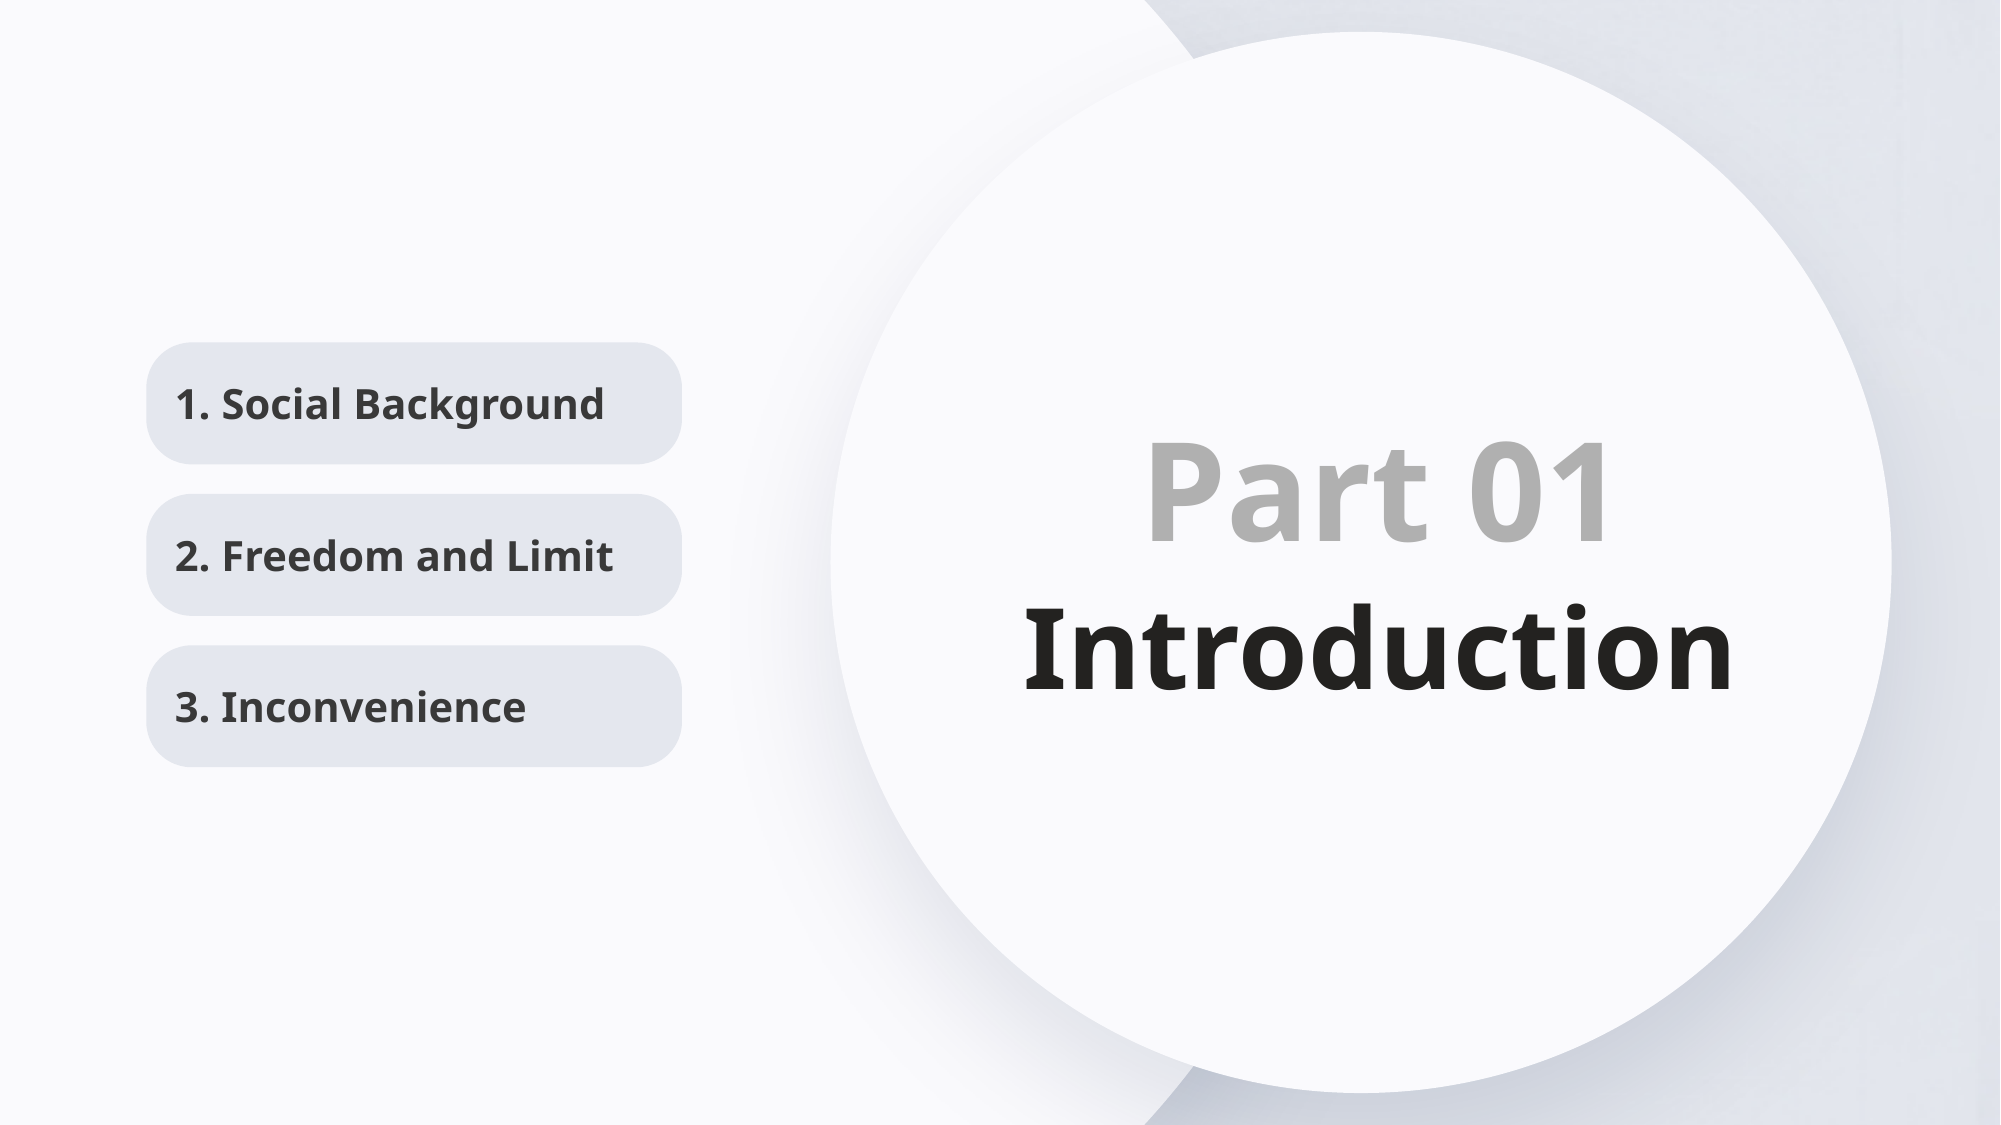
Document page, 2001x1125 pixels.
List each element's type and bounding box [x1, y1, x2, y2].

text_box [146, 645, 682, 768]
text_box [146, 342, 682, 465]
text_box [146, 493, 682, 616]
text_box [999, 403, 1762, 722]
picture [1146, 0, 2000, 1125]
